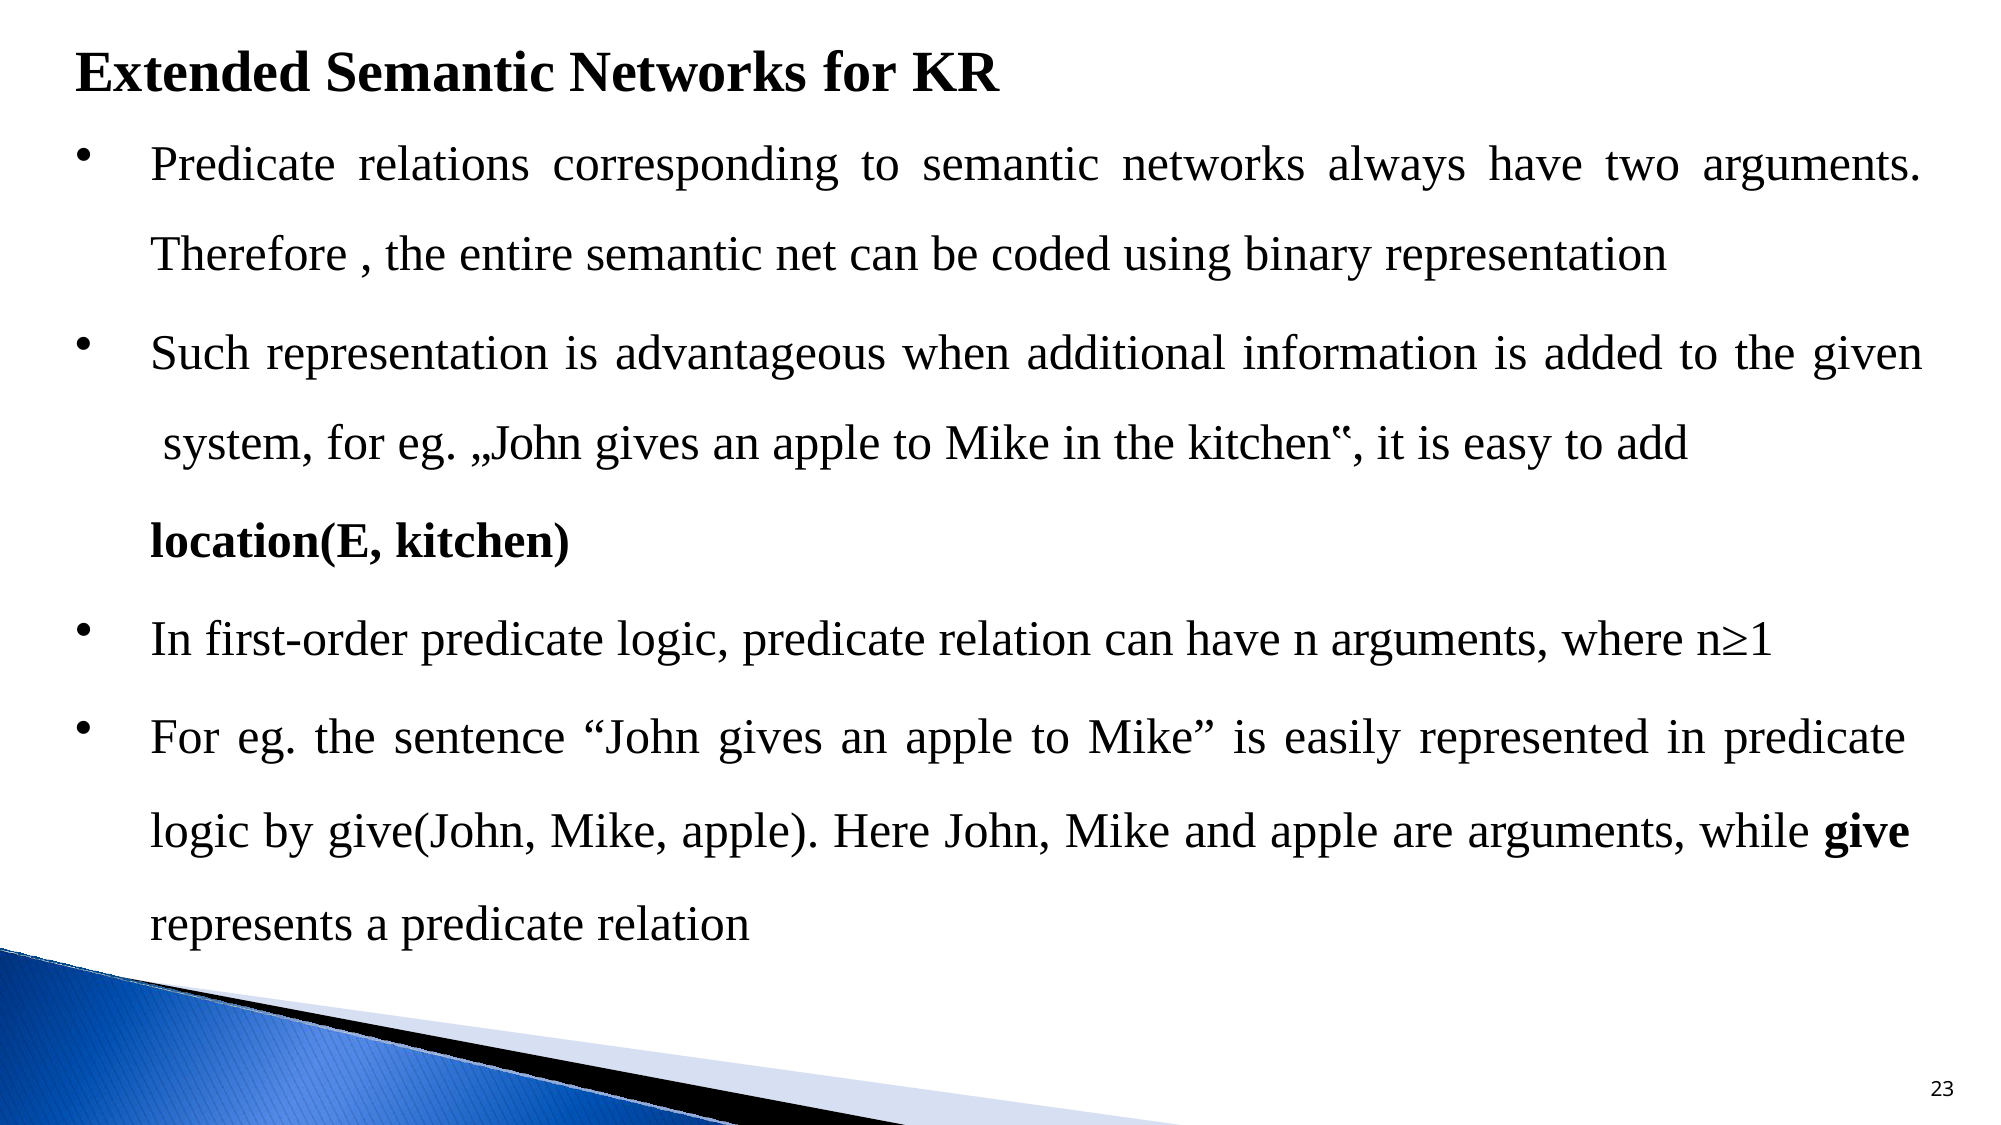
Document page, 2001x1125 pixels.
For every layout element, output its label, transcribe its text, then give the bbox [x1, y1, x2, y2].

picture [0, 948, 743, 1125]
slide_number 23 [1924, 1071, 1963, 1125]
text_box Predicate relations corresponding to semantic networks always have two arguments. Therefore , the entire semantic net can be coded using binary representation Such representation is advantageous when additional information is added to the given system, for eg. „John gives an apple to Mike in the kitchen‟, it is easy to add location(E, kitchen) In first-order predicate logic, predicate relation can have n arguments, where n≥1 For eg. the sentence “John gives an apple to Mike” is easily represented in predicate logic by give(John, Mike, apple). Here John, Mike and apple are arguments, while give represents a predicate relation [73, 98, 1925, 951]
title Extended Semantic Networks for KR [73, 30, 1004, 98]
